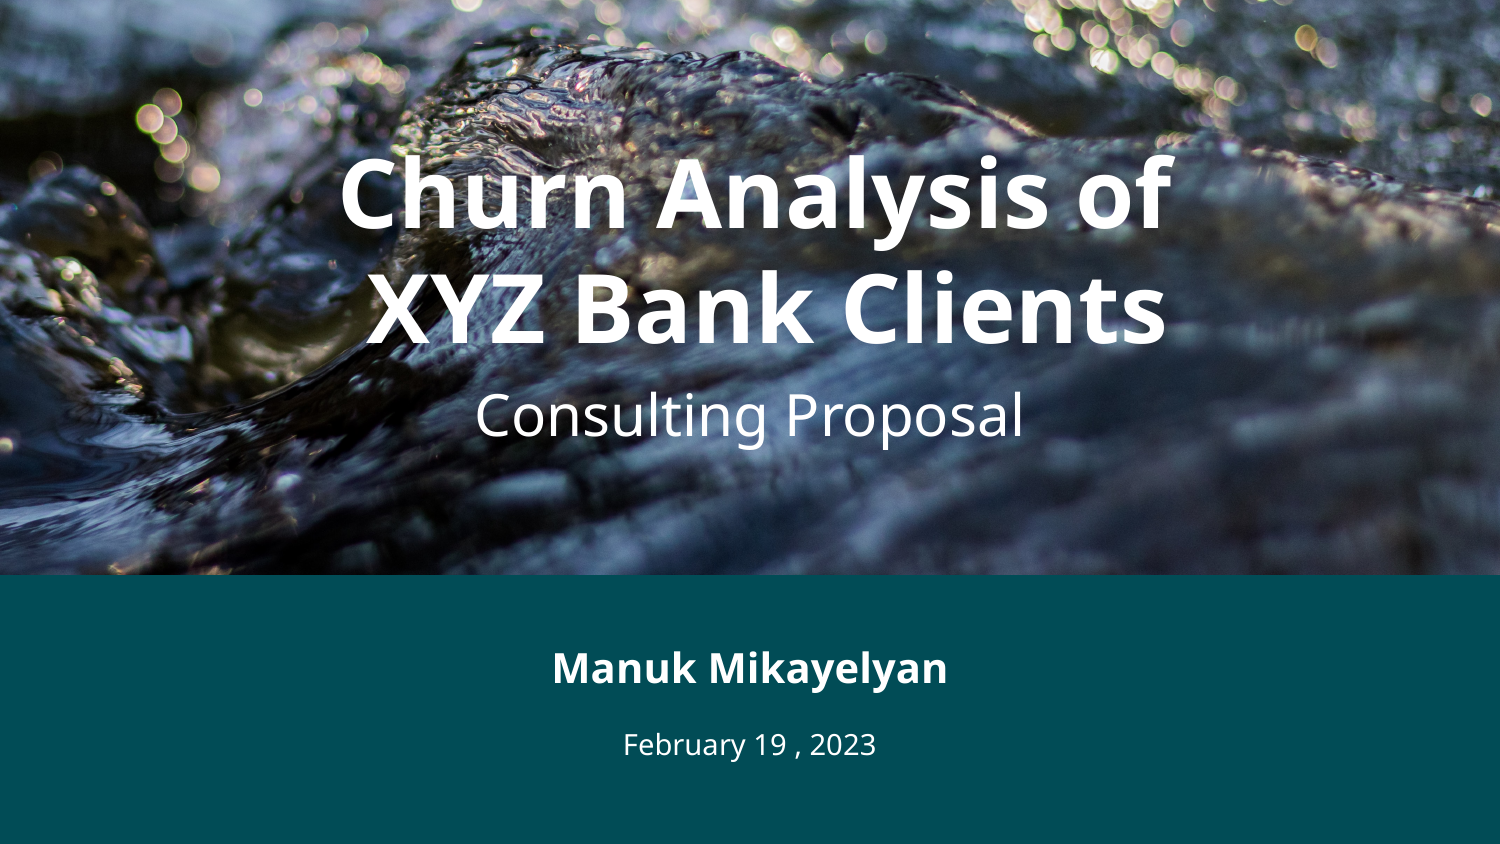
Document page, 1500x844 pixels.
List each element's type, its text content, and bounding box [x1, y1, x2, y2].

subtitle February 19 , 2023 [552, 705, 947, 779]
picture [0, 0, 1500, 575]
title Manuk Mikayelyan [92, 610, 1408, 725]
